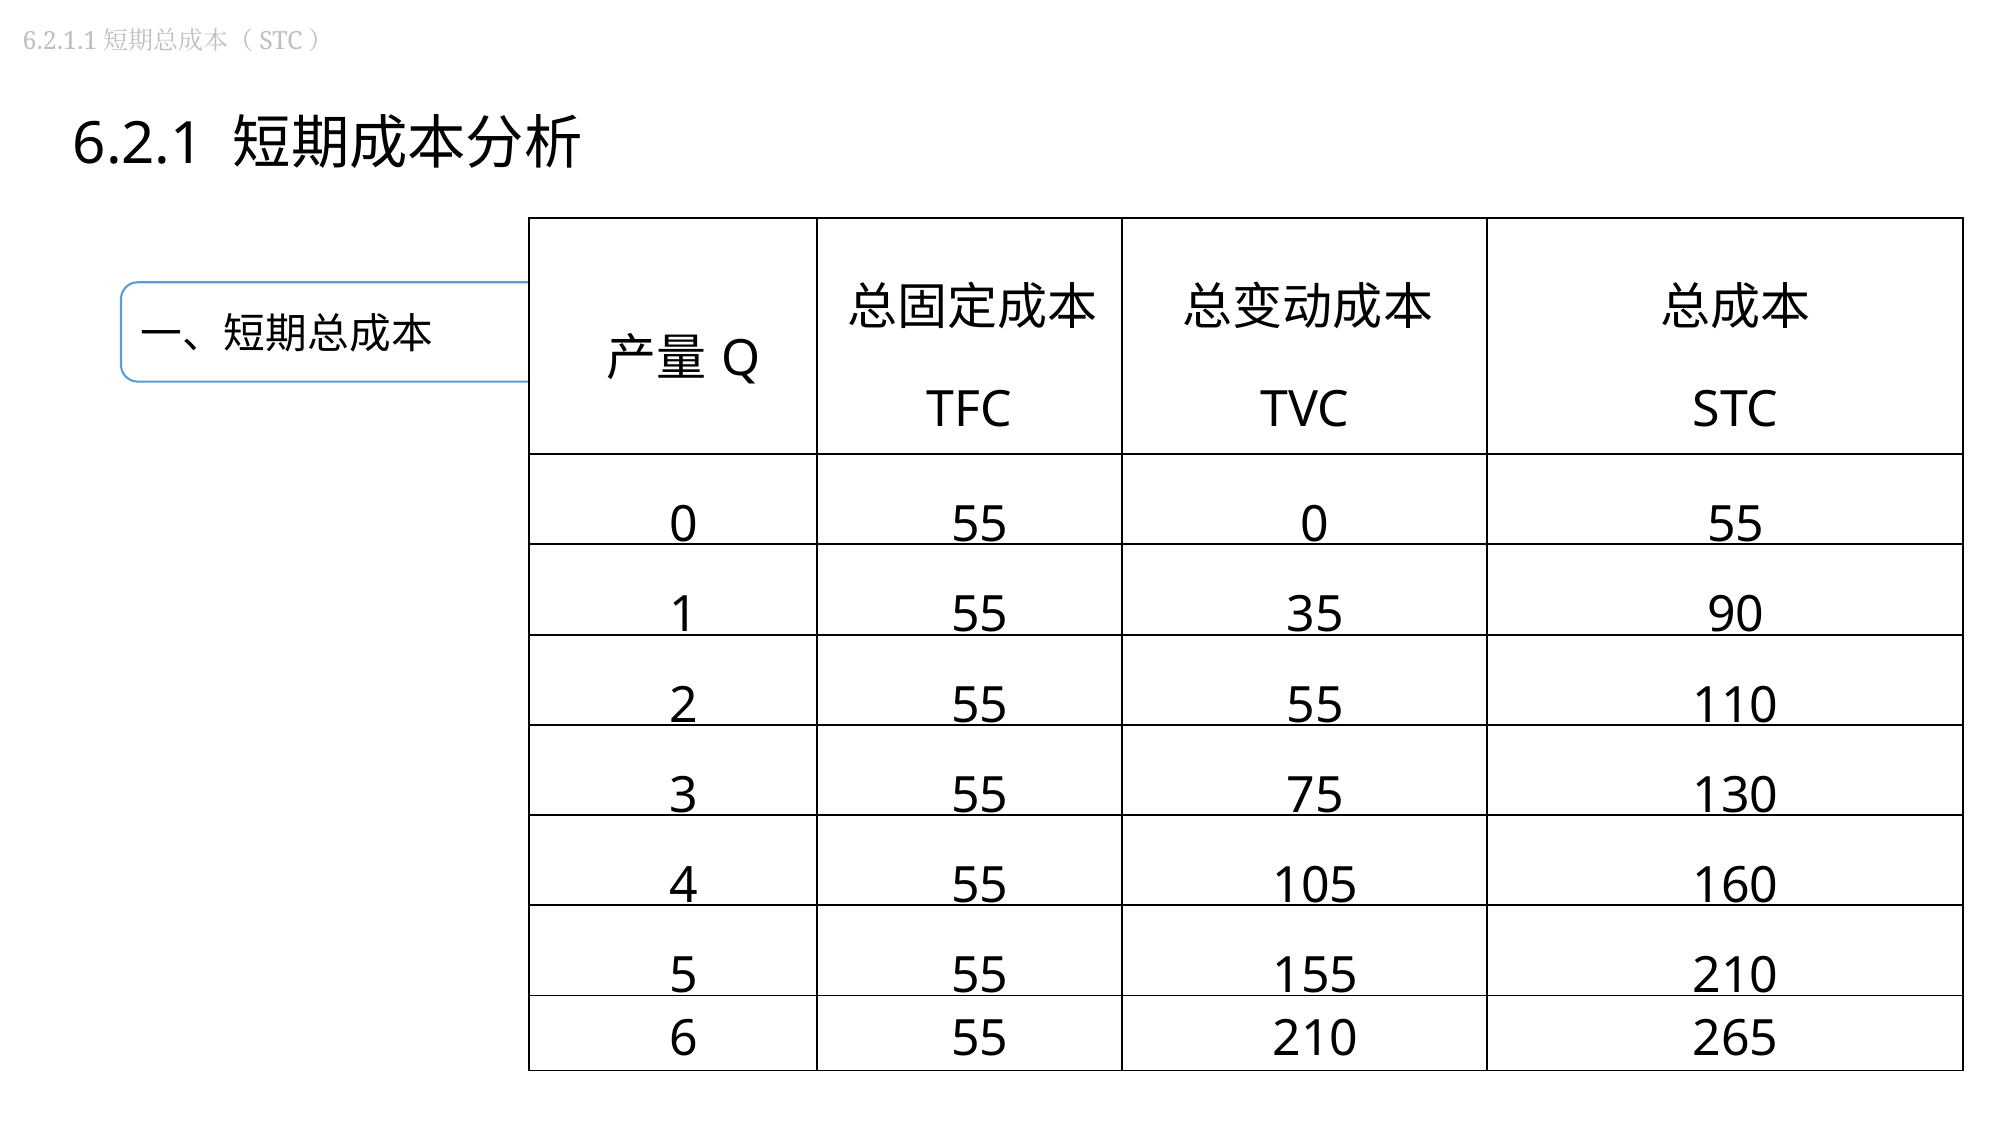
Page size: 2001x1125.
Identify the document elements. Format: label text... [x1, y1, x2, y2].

table_cell 55 [1488, 455, 1962, 543]
table_cell 1 [530, 545, 816, 634]
table_cell 6 [530, 996, 816, 1070]
table_cell 105 [1123, 816, 1486, 904]
table_cell 3 [530, 726, 816, 814]
table_header 产量Q [530, 219, 816, 453]
table_cell 160 [1488, 816, 1962, 904]
text_box 一、短期总成本 [119, 281, 528, 383]
table_cell 55 [818, 726, 1121, 814]
table_cell 55 [818, 996, 1121, 1070]
table_cell 55 [818, 816, 1121, 904]
table_header 总成本 STC [1488, 219, 1962, 453]
text_box 6.2.1 短期成本分析 [54, 95, 1502, 184]
text_box 6.2.1.1短期总成本（STC） [7, 17, 348, 62]
table_cell 35 [1123, 545, 1486, 634]
table_cell 0 [530, 455, 816, 543]
table_cell 210 [1488, 906, 1962, 995]
table_cell 55 [818, 545, 1121, 634]
table_cell 4 [530, 816, 816, 904]
table_cell 0 [1123, 455, 1486, 543]
table_header 总固定成本TFC [818, 219, 1121, 453]
table_cell 265 [1488, 996, 1962, 1070]
table_cell 130 [1488, 726, 1962, 814]
table_cell 155 [1123, 906, 1486, 995]
table_header 总变动成本TVC [1123, 219, 1486, 453]
table_cell 55 [818, 636, 1121, 724]
table_cell 90 [1488, 545, 1962, 634]
table_cell 75 [1123, 726, 1486, 814]
table_cell 210 [1123, 996, 1486, 1070]
table_cell 2 [530, 636, 816, 724]
table_cell 110 [1488, 636, 1962, 724]
table_cell 55 [818, 906, 1121, 995]
table_cell 55 [1123, 636, 1486, 724]
table_cell 55 [818, 455, 1121, 543]
table_cell 5 [530, 906, 816, 995]
